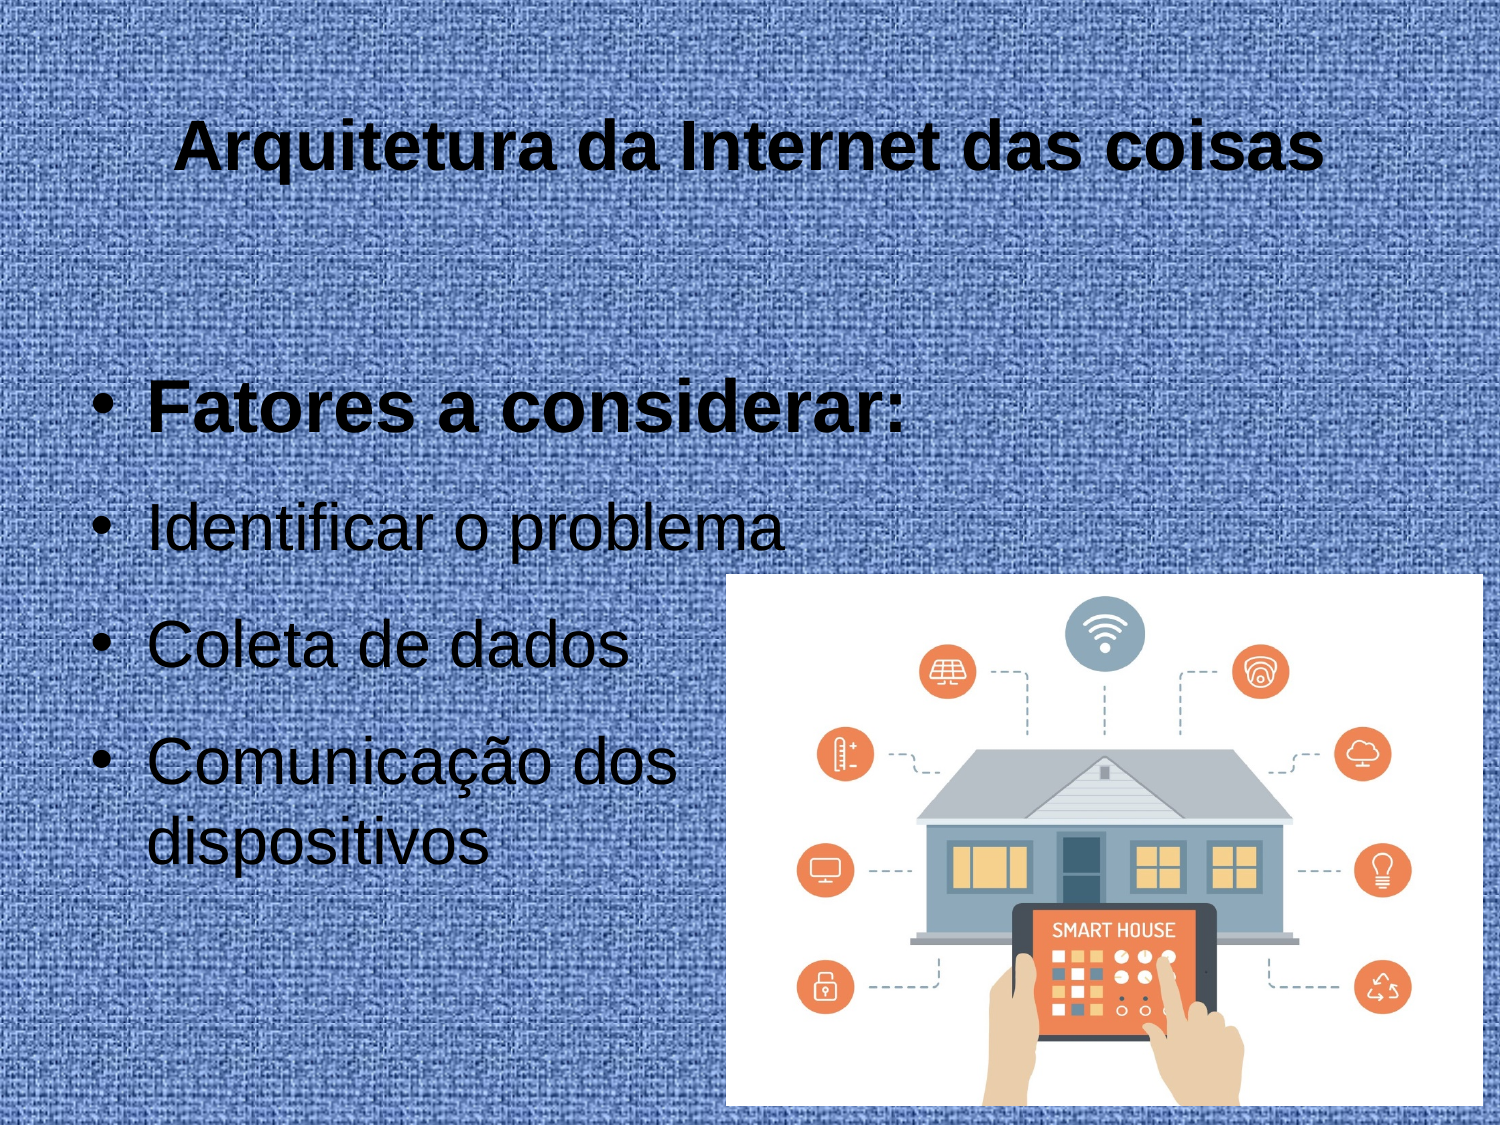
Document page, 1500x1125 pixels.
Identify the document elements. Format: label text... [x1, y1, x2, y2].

picture [0, 0, 1500, 1125]
title Arquitetura da Internet das coisas [75, 90, 1425, 279]
list Fatores a considerar: Identificar o problema Coleta de dados Comunicação dos dispositivos [75, 349, 939, 1005]
